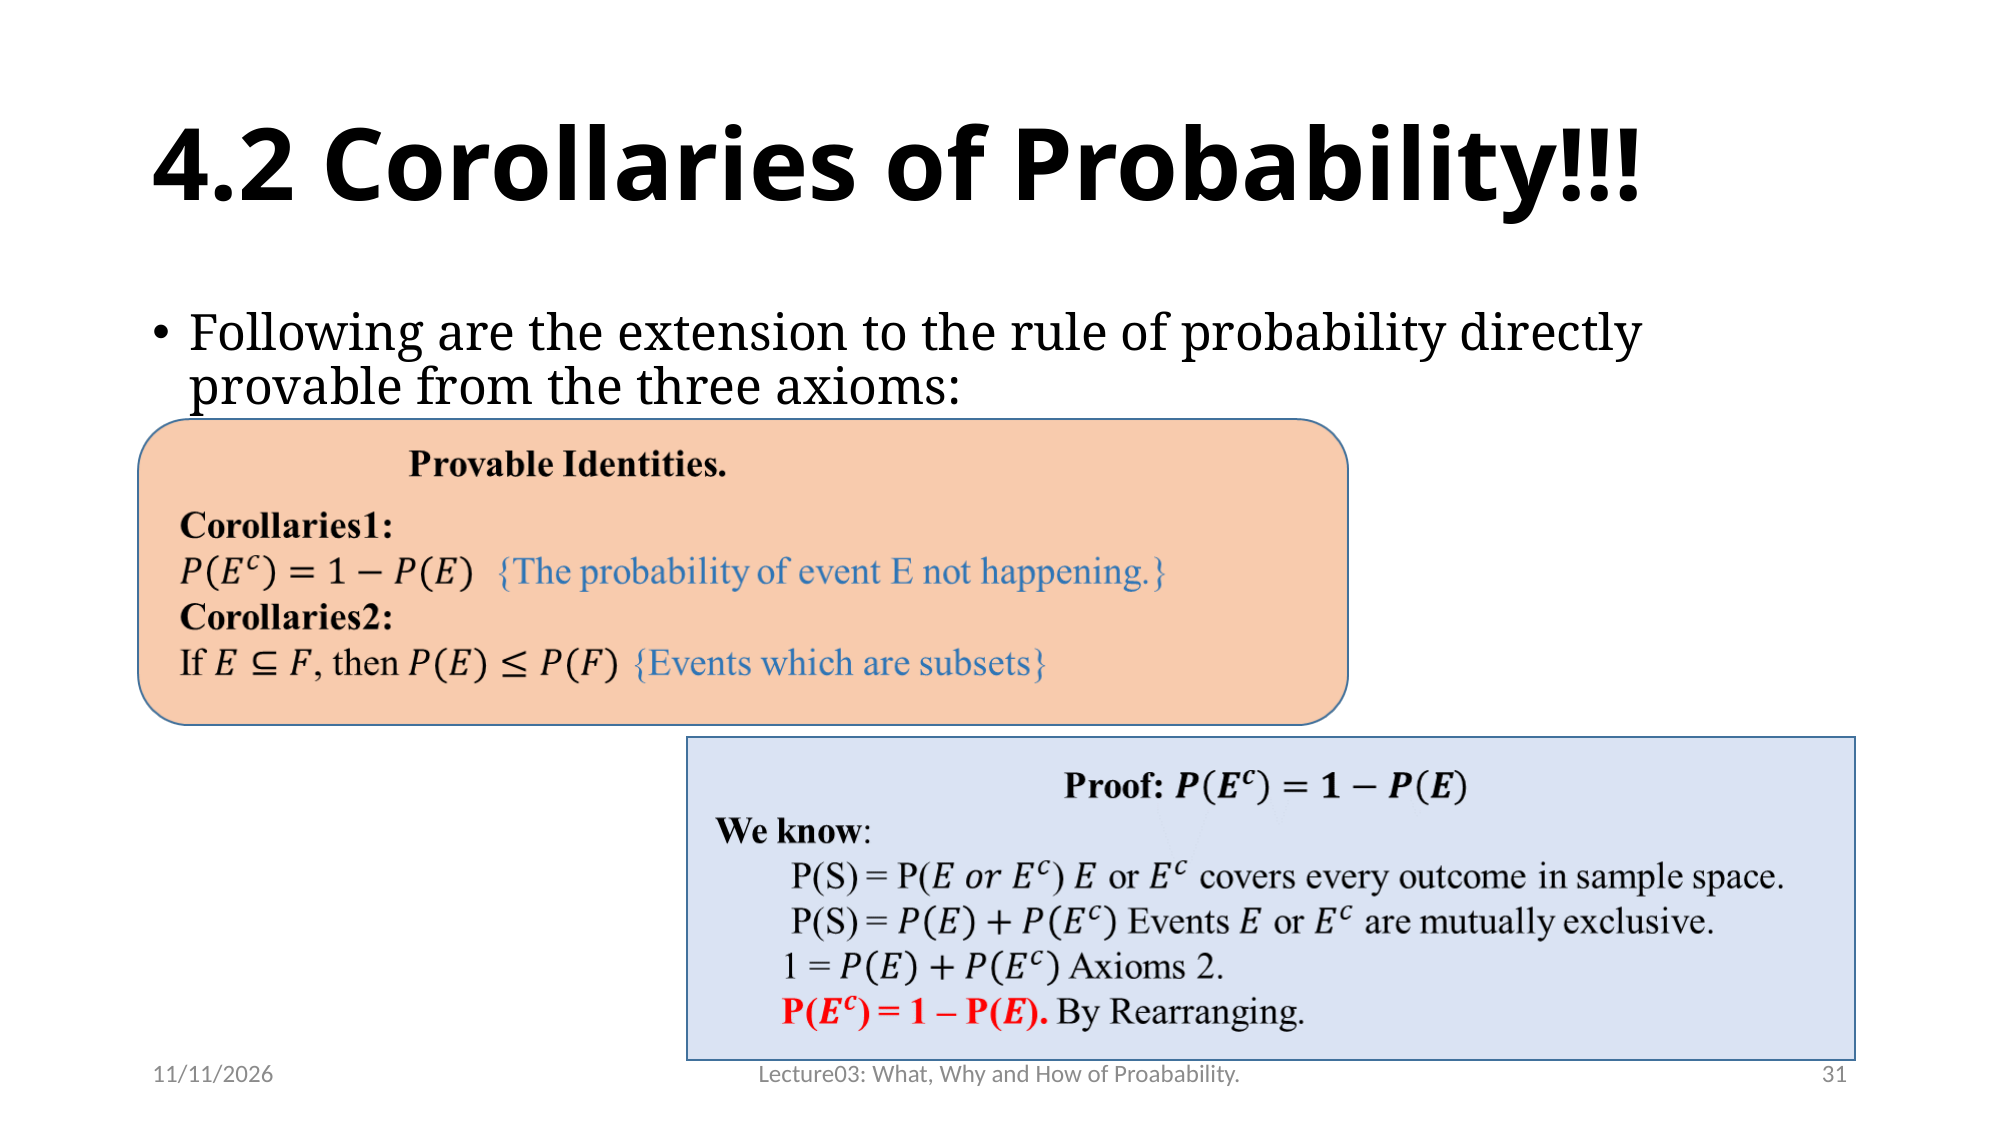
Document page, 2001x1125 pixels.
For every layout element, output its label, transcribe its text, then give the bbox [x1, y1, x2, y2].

picture [686, 736, 1856, 1061]
footer Lecture03: What, Why and How of Proabability. [662, 1042, 1338, 1103]
slide_number 31 [1412, 1042, 1863, 1103]
picture [137, 418, 1349, 726]
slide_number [137, 1042, 588, 1103]
title 4.2 Corollaries of Probability!!! [137, 59, 1863, 278]
list Following are the extension to the rule of probability directly provable from the three axioms: [137, 299, 1863, 1014]
